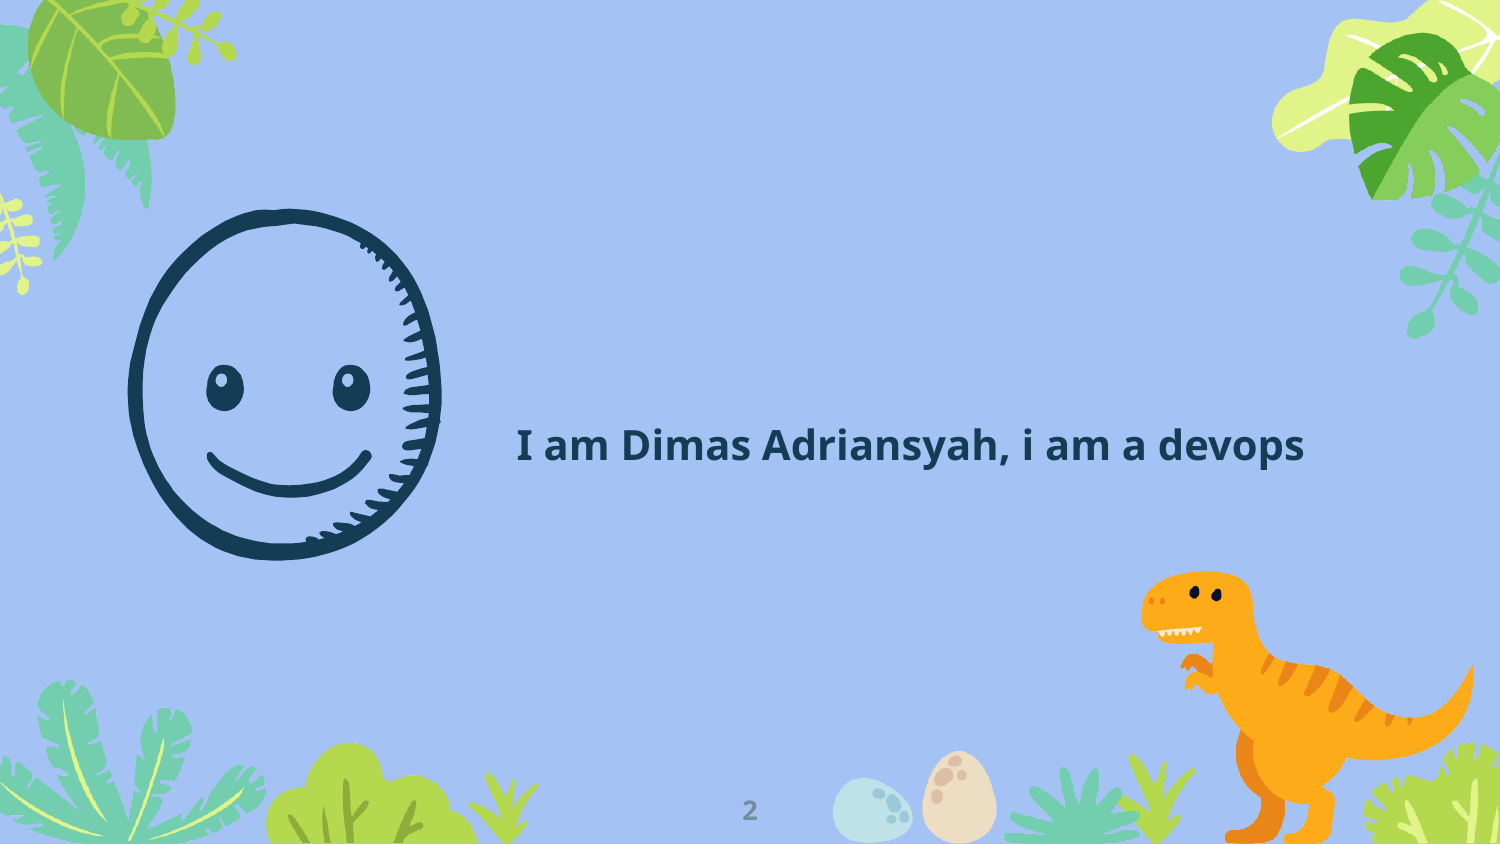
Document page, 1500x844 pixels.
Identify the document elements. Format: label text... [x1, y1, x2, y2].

text_box [127, 208, 442, 561]
slide_number ‹#› [705, 779, 795, 844]
picture [0, 0, 1500, 844]
subtitle I am Dimas Adriansyah, i am a devops [516, 411, 1348, 594]
